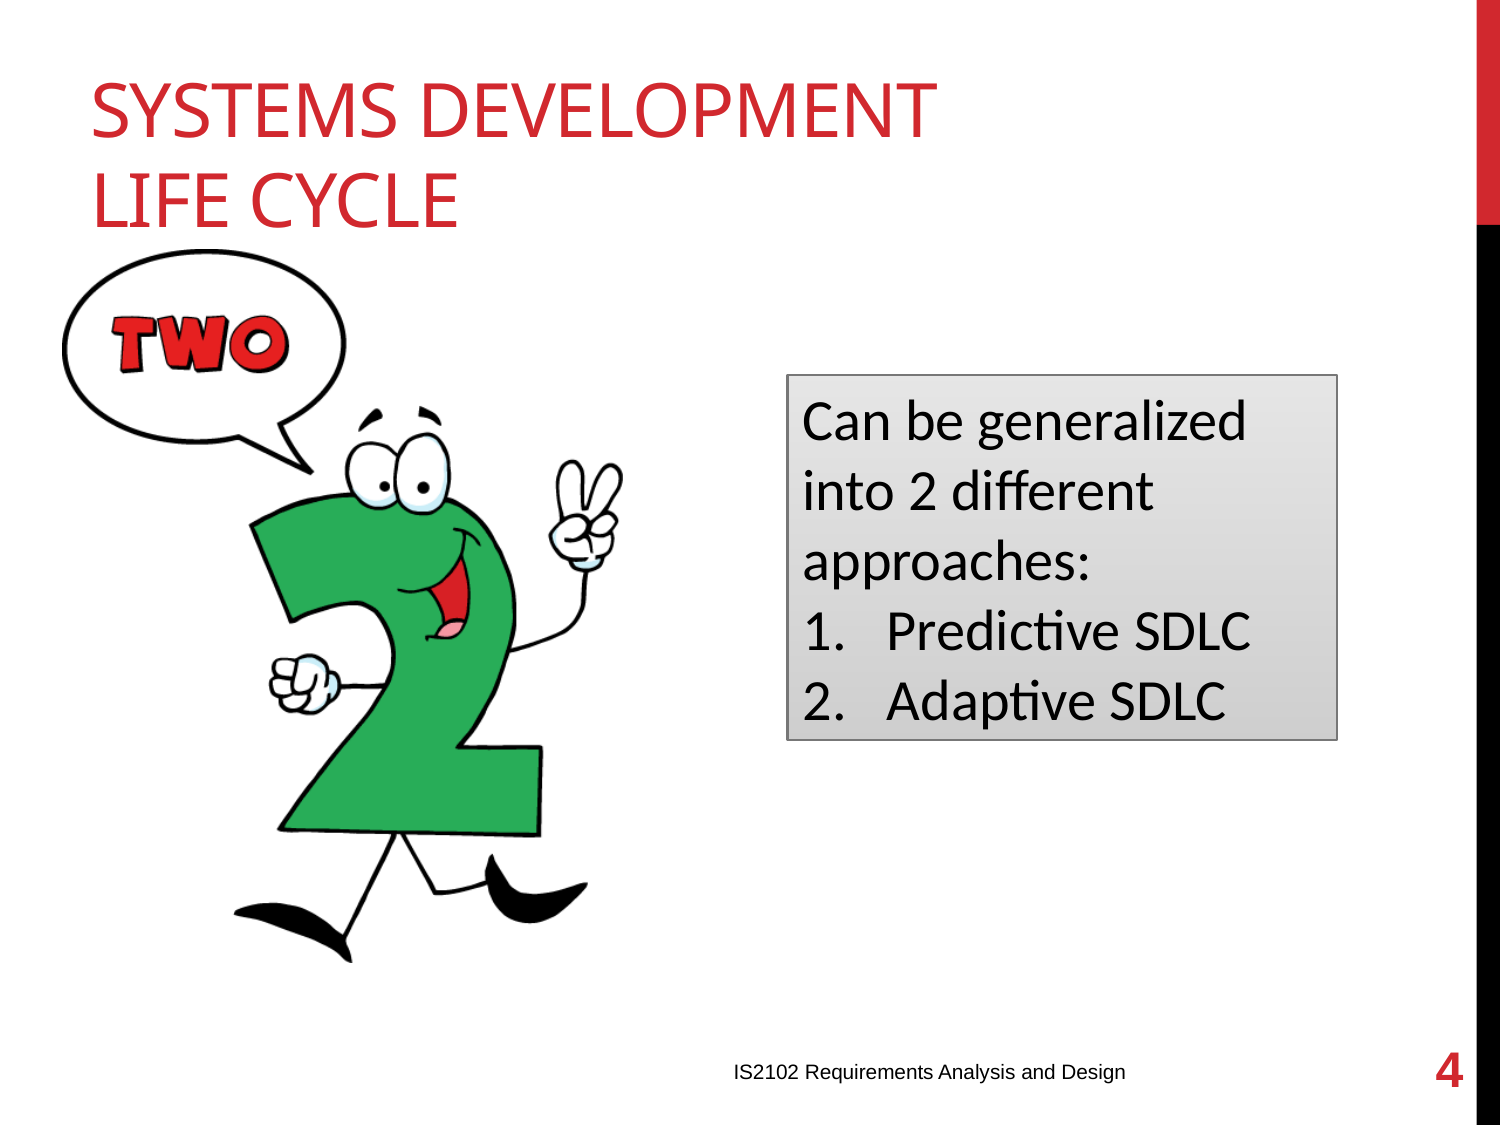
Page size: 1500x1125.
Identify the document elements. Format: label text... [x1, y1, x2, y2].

title Systems Development Life Cycle [75, 25, 1025, 250]
text_box Can be generalized into 2 different approaches: Predictive SDLC Adaptive SDLC [786, 374, 1338, 741]
slide_number 4 [1262, 1037, 1479, 1098]
picture [61, 249, 624, 963]
footer IS2102 Requirements Analysis and Design [718, 1051, 1238, 1112]
